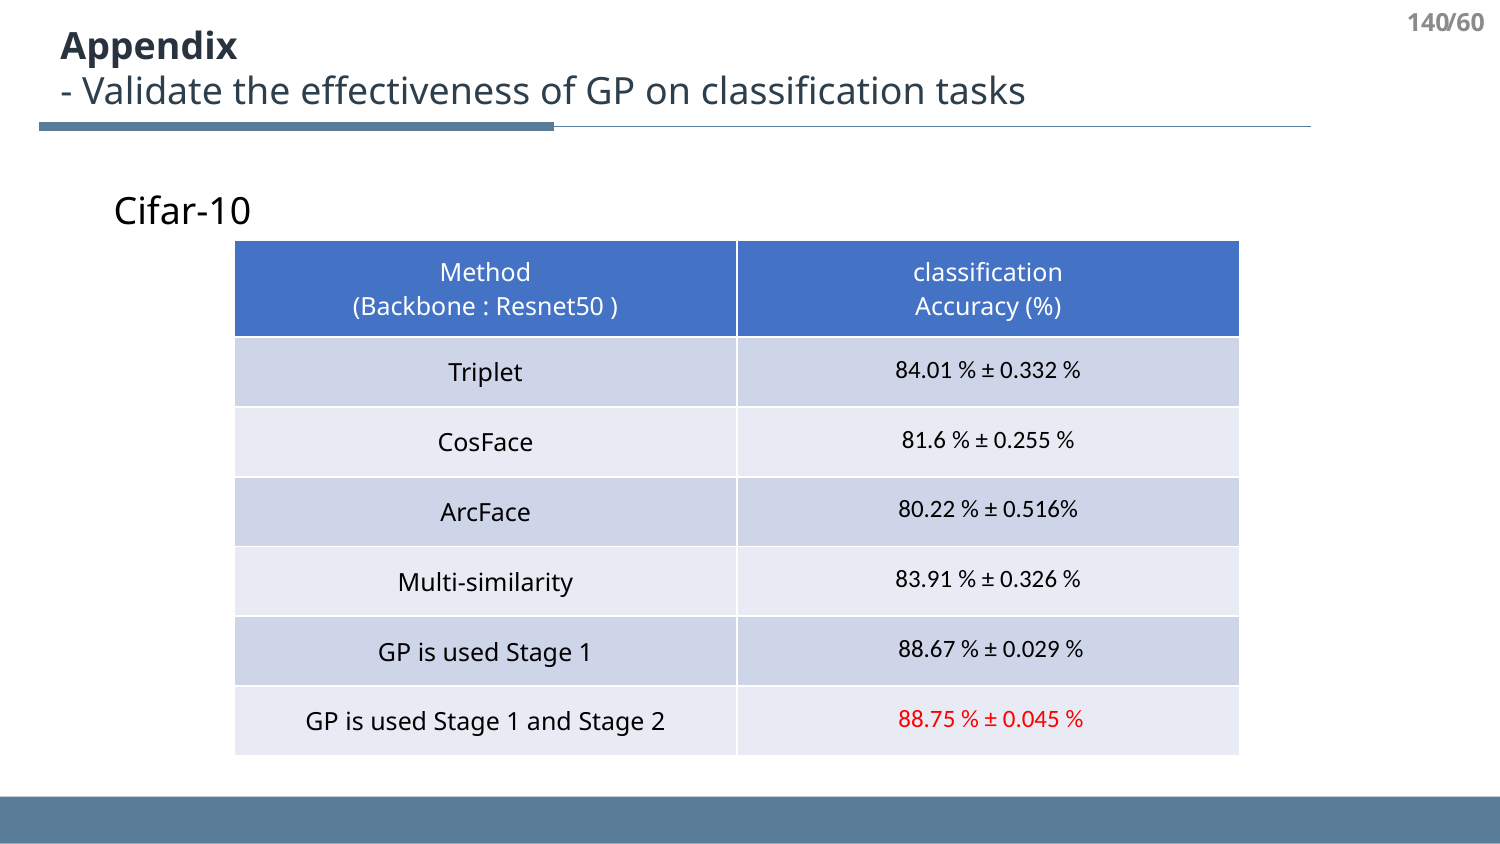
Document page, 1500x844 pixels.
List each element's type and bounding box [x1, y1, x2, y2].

table_header [738, 241, 1239, 336]
table_cell [738, 338, 1239, 406]
table_cell [235, 408, 736, 476]
table_header [235, 241, 736, 336]
footer [1465, 1, 1500, 47]
table_cell [738, 547, 1239, 615]
text_box [98, 179, 370, 239]
table_cell [235, 687, 736, 755]
table_cell [235, 338, 736, 406]
slide_number [1162, 0, 1465, 48]
table_cell [738, 617, 1239, 685]
table_cell [738, 687, 1239, 755]
text_box [45, 14, 1052, 120]
table_cell [235, 478, 736, 546]
table_cell [235, 547, 736, 615]
table_cell [738, 408, 1239, 476]
table_cell [738, 478, 1239, 546]
table_cell [235, 617, 736, 685]
